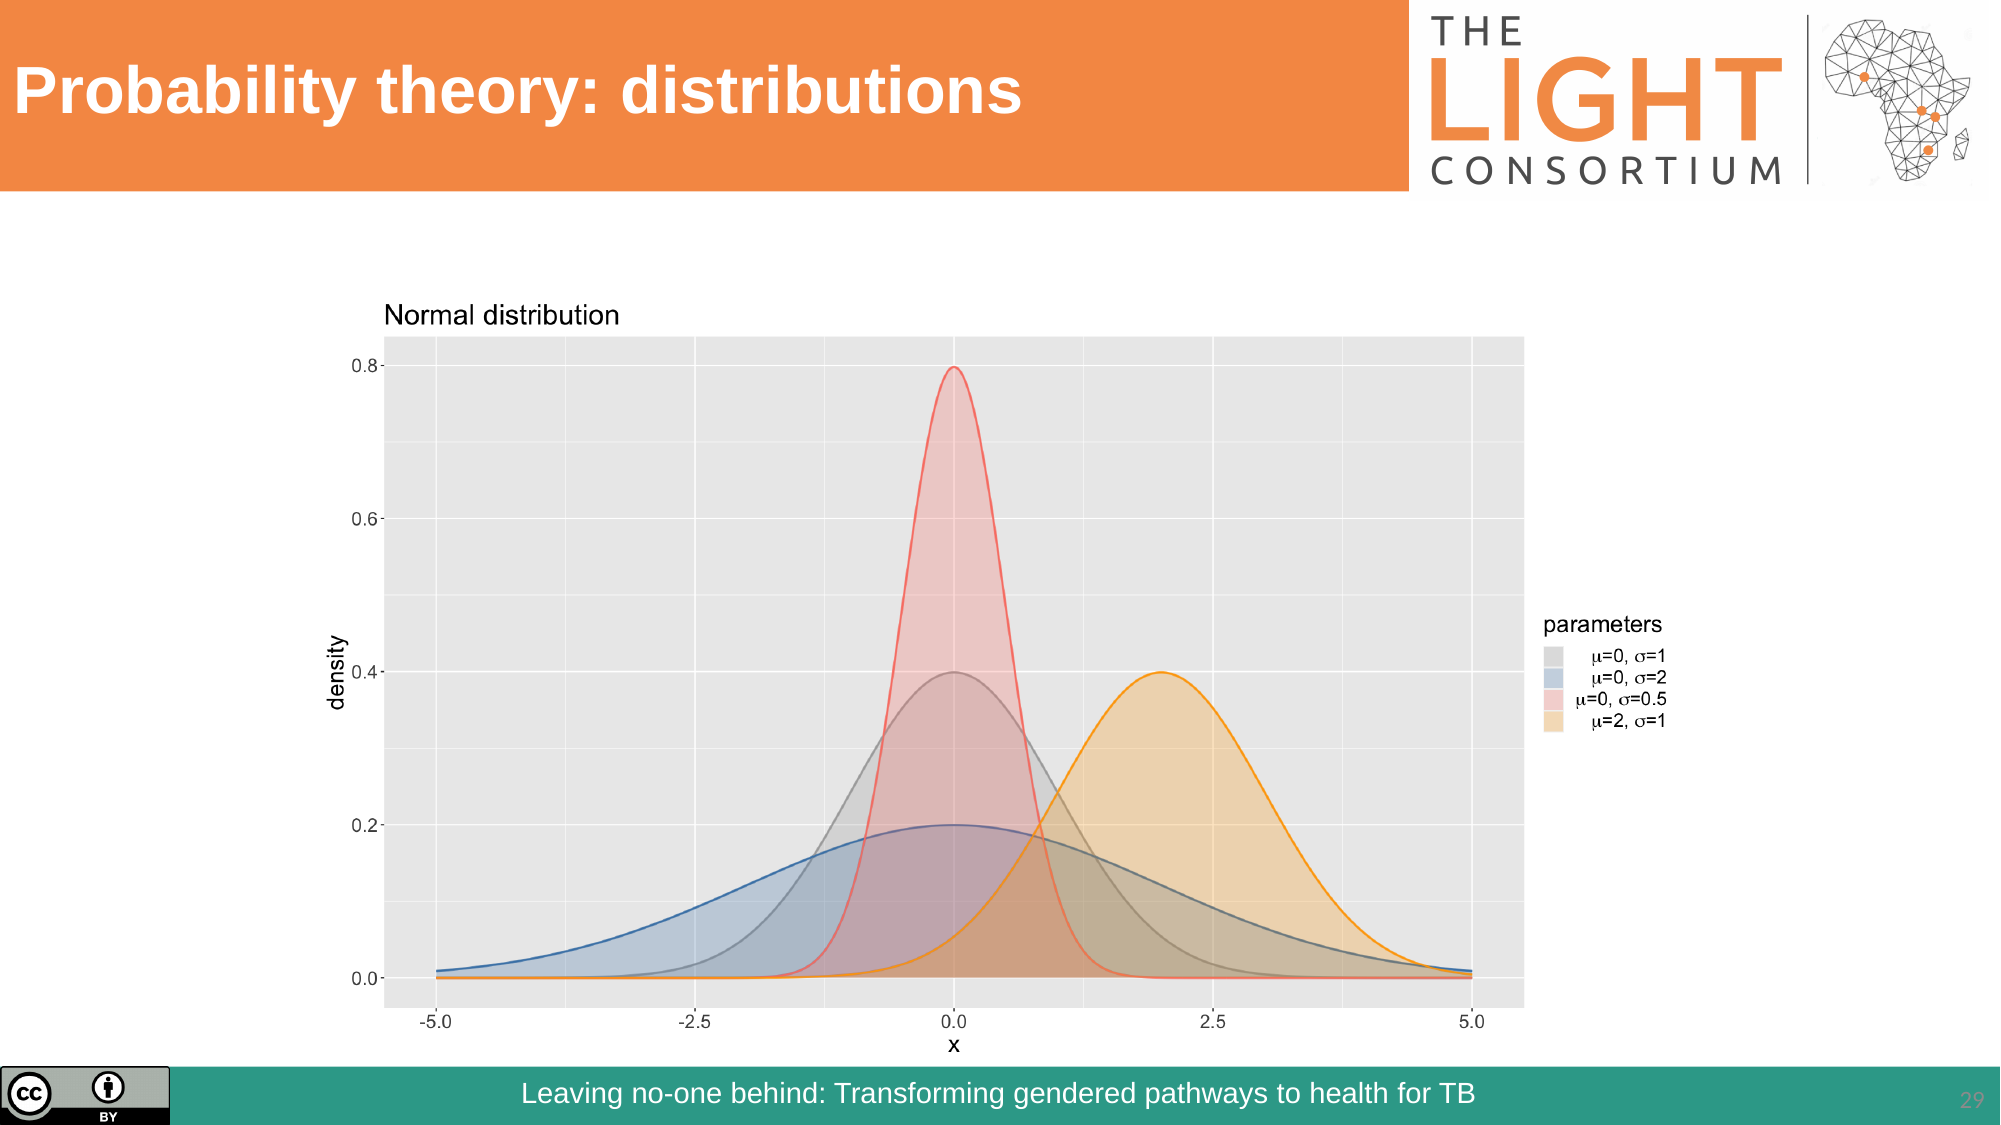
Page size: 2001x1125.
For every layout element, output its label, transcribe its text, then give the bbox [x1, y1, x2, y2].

slide_number 29 [1550, 1073, 2000, 1125]
picture [1409, 0, 1989, 201]
picture [0, 1066, 170, 1125]
title Probability theory: distributions [0, 0, 1410, 192]
picture [320, 297, 1680, 1063]
